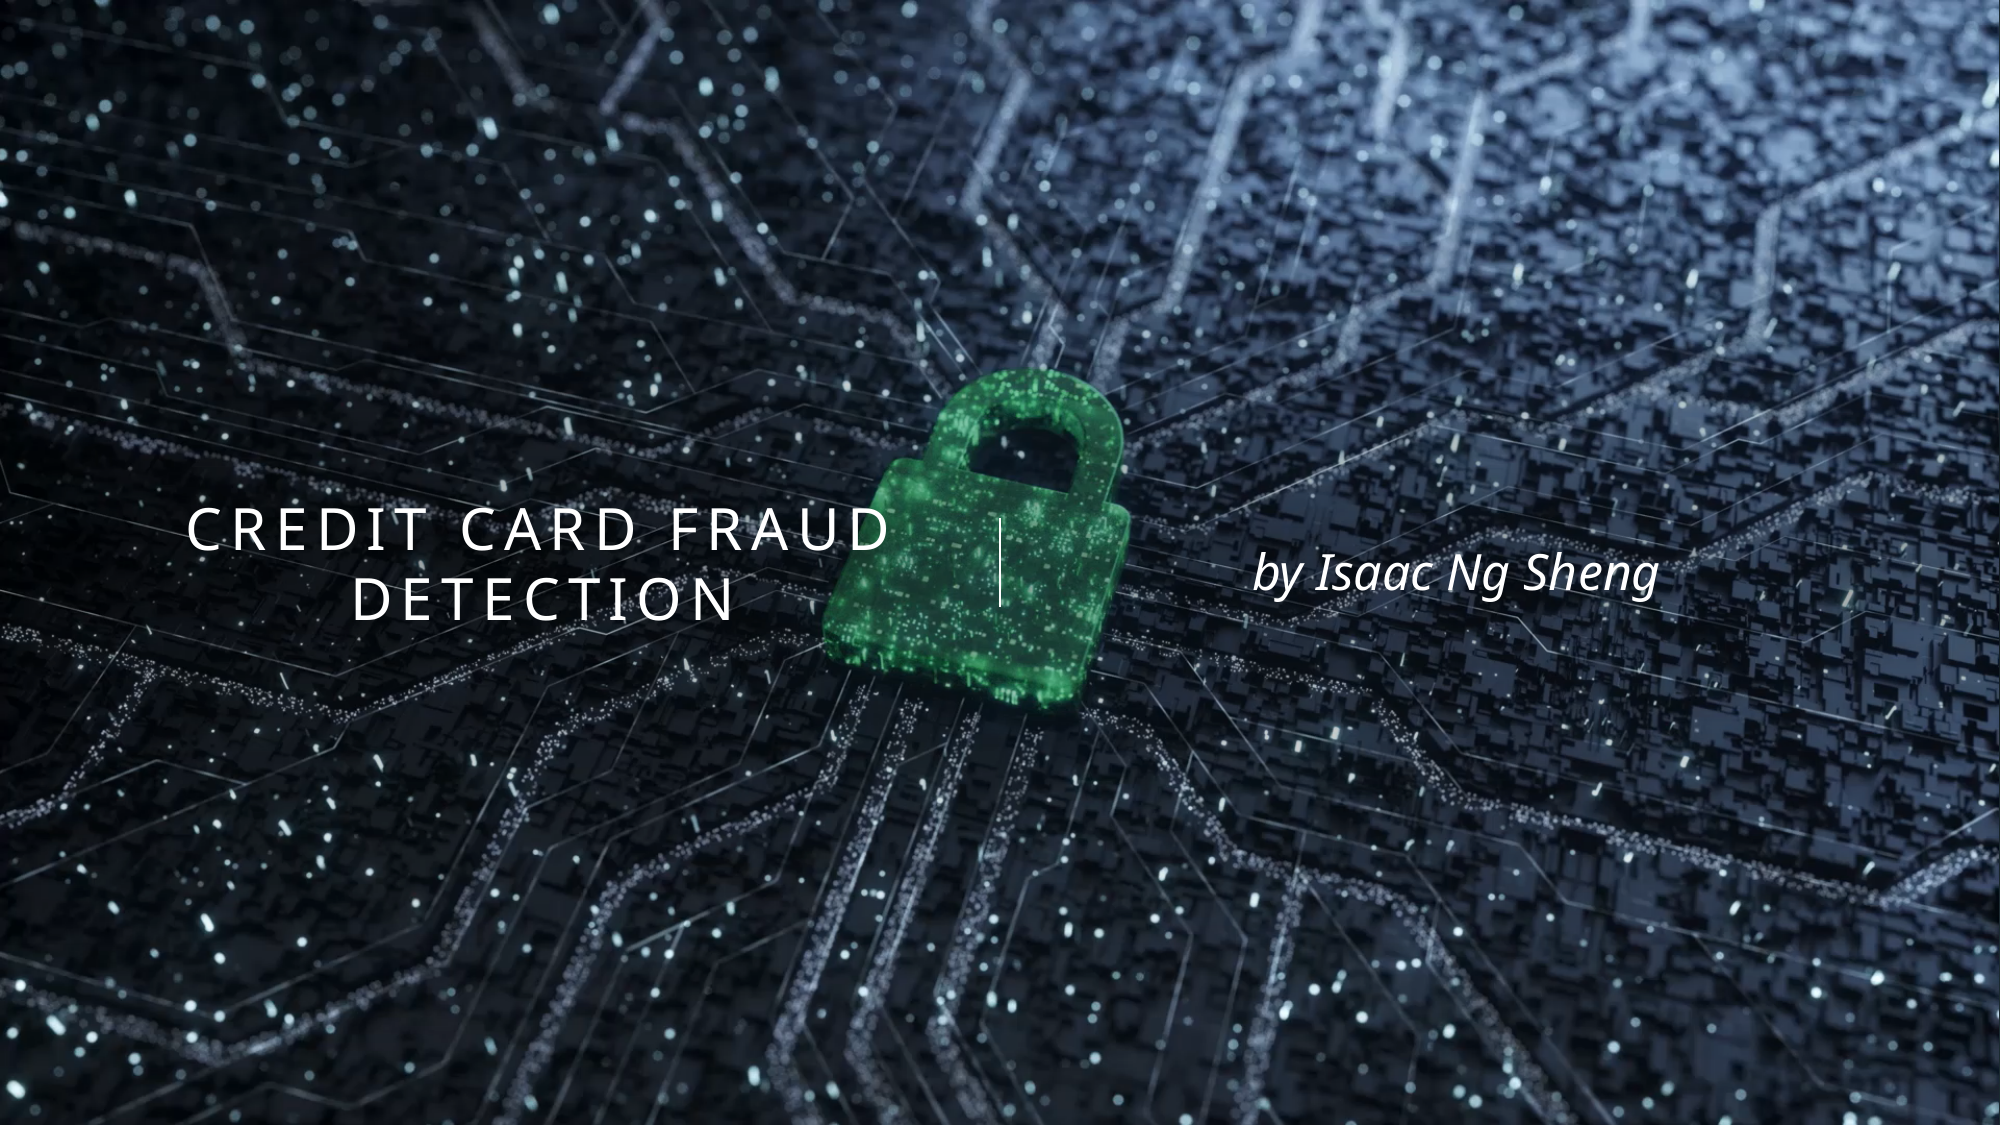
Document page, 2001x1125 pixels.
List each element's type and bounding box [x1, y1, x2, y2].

text_box [0, 0, 2000, 1125]
